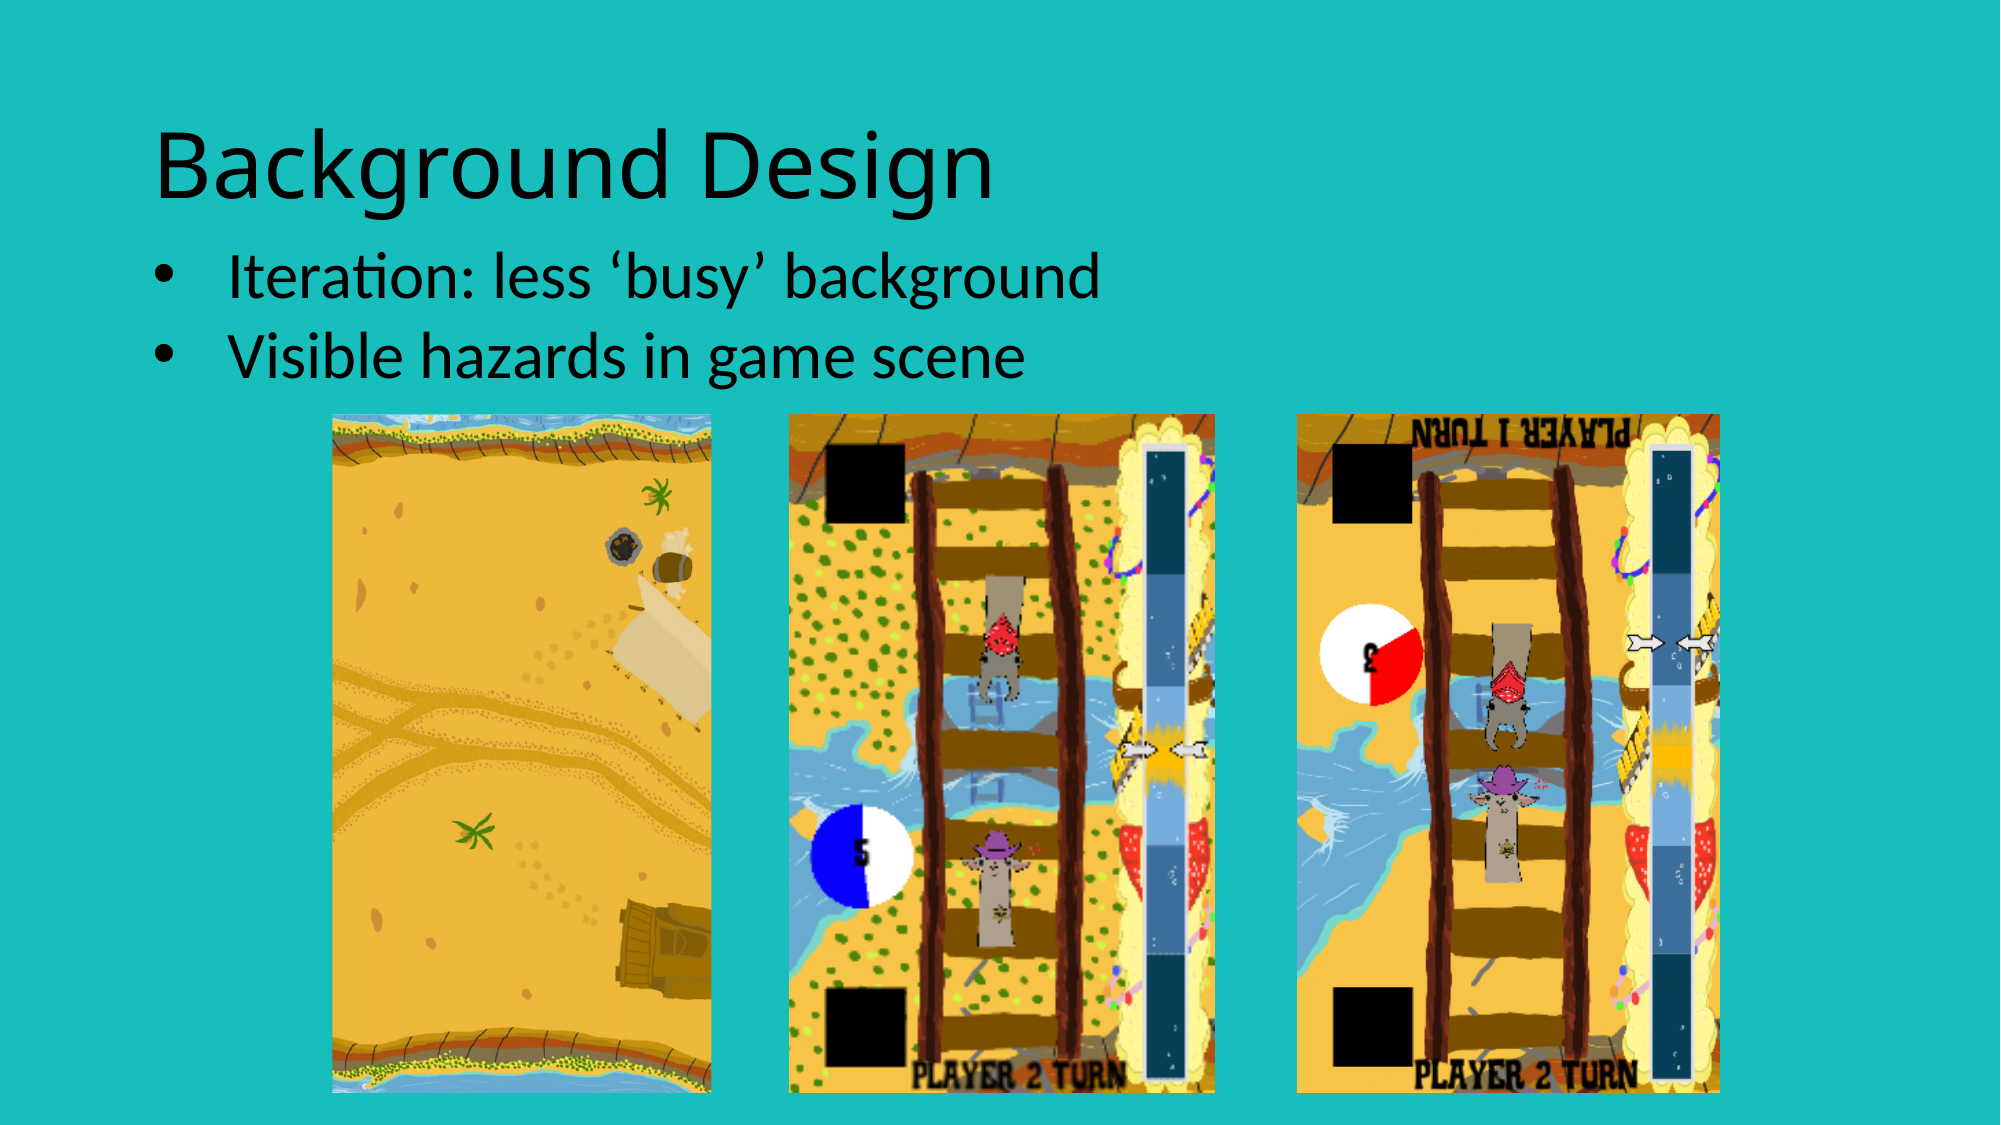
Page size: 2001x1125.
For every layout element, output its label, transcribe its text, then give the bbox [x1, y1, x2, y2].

title Background Design [137, 59, 1863, 278]
picture [182, 414, 1215, 1093]
picture [1297, 414, 1720, 1093]
text_box Iteration: less ‘busy’ background Visible hazards in game scene [137, 224, 1161, 480]
